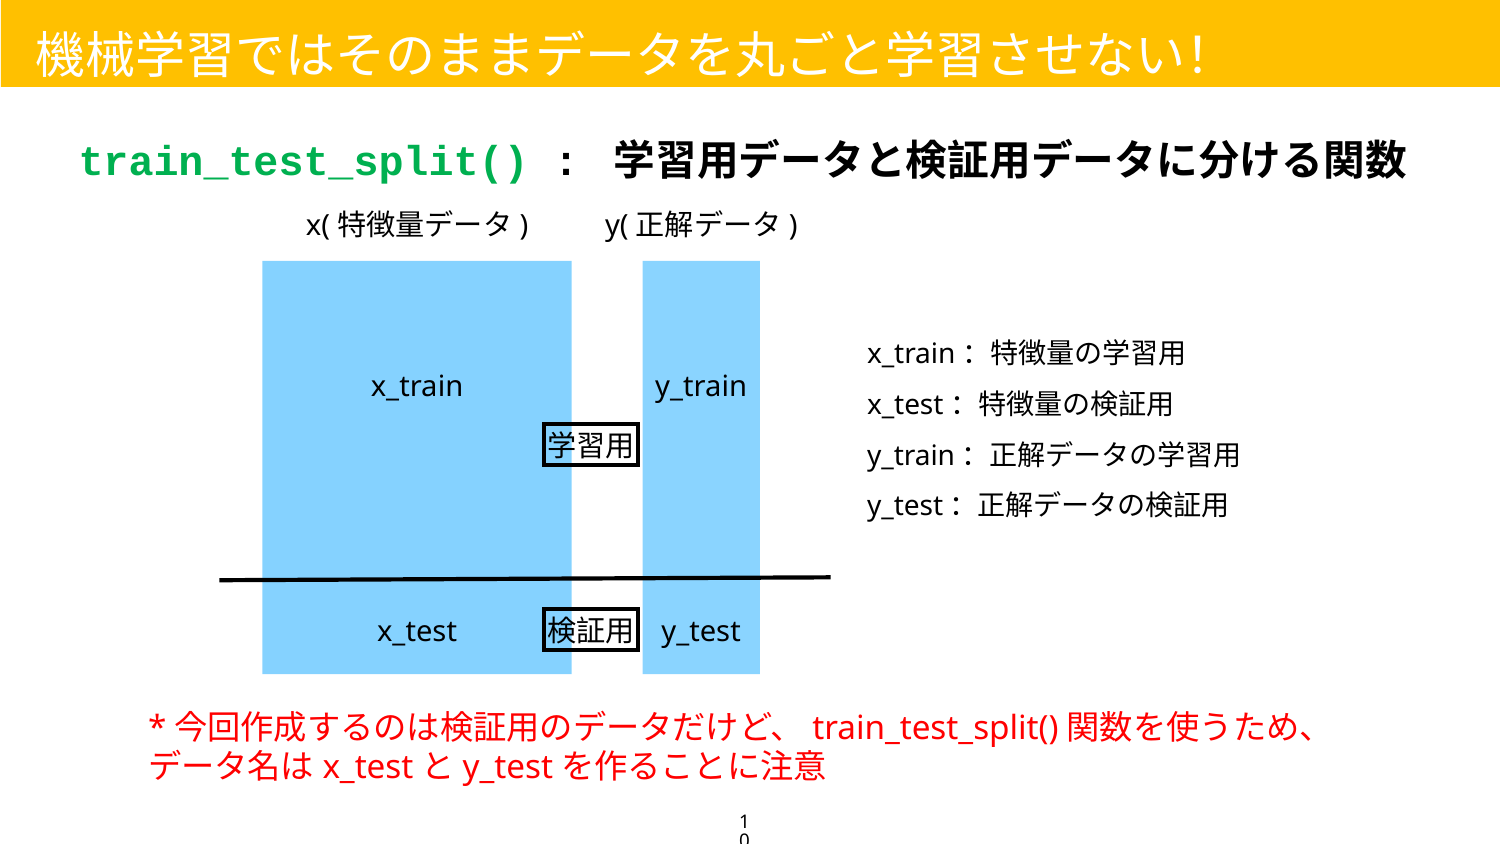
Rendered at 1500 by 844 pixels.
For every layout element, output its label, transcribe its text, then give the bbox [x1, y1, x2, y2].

text_box 学習用 [543, 423, 639, 465]
text_box 機械学習ではそのままデータを丸ごと学習させない！ [32, 20, 1270, 87]
text_box [0, 0, 1500, 87]
text_box x(特徴量データ) [302, 203, 532, 245]
text_box [262, 260, 572, 675]
text_box train_test_split() : 学習用データと検証用データに分ける関数 [75, 80, 1445, 187]
text_box x_test [373, 609, 461, 651]
text_box y_train [651, 364, 751, 406]
text_box x_train [367, 364, 467, 406]
text_box y_test [658, 609, 745, 651]
text_box x_train：特徴量の学習用 x_test：特徴量の検証用 y_train：正解データの学習用 y_test：正解データの検証用 [863, 315, 1246, 525]
slide_number 10 [730, 801, 769, 842]
text_box y(正解データ) [601, 203, 801, 245]
text_box *今回作成するのは検証用のデータだけど、train_test_split()関数を使うため、データ名はx_testとy_testを作ることに注意 [139, 697, 1362, 794]
text_box [642, 260, 760, 675]
text_box 検証用 [543, 609, 639, 651]
